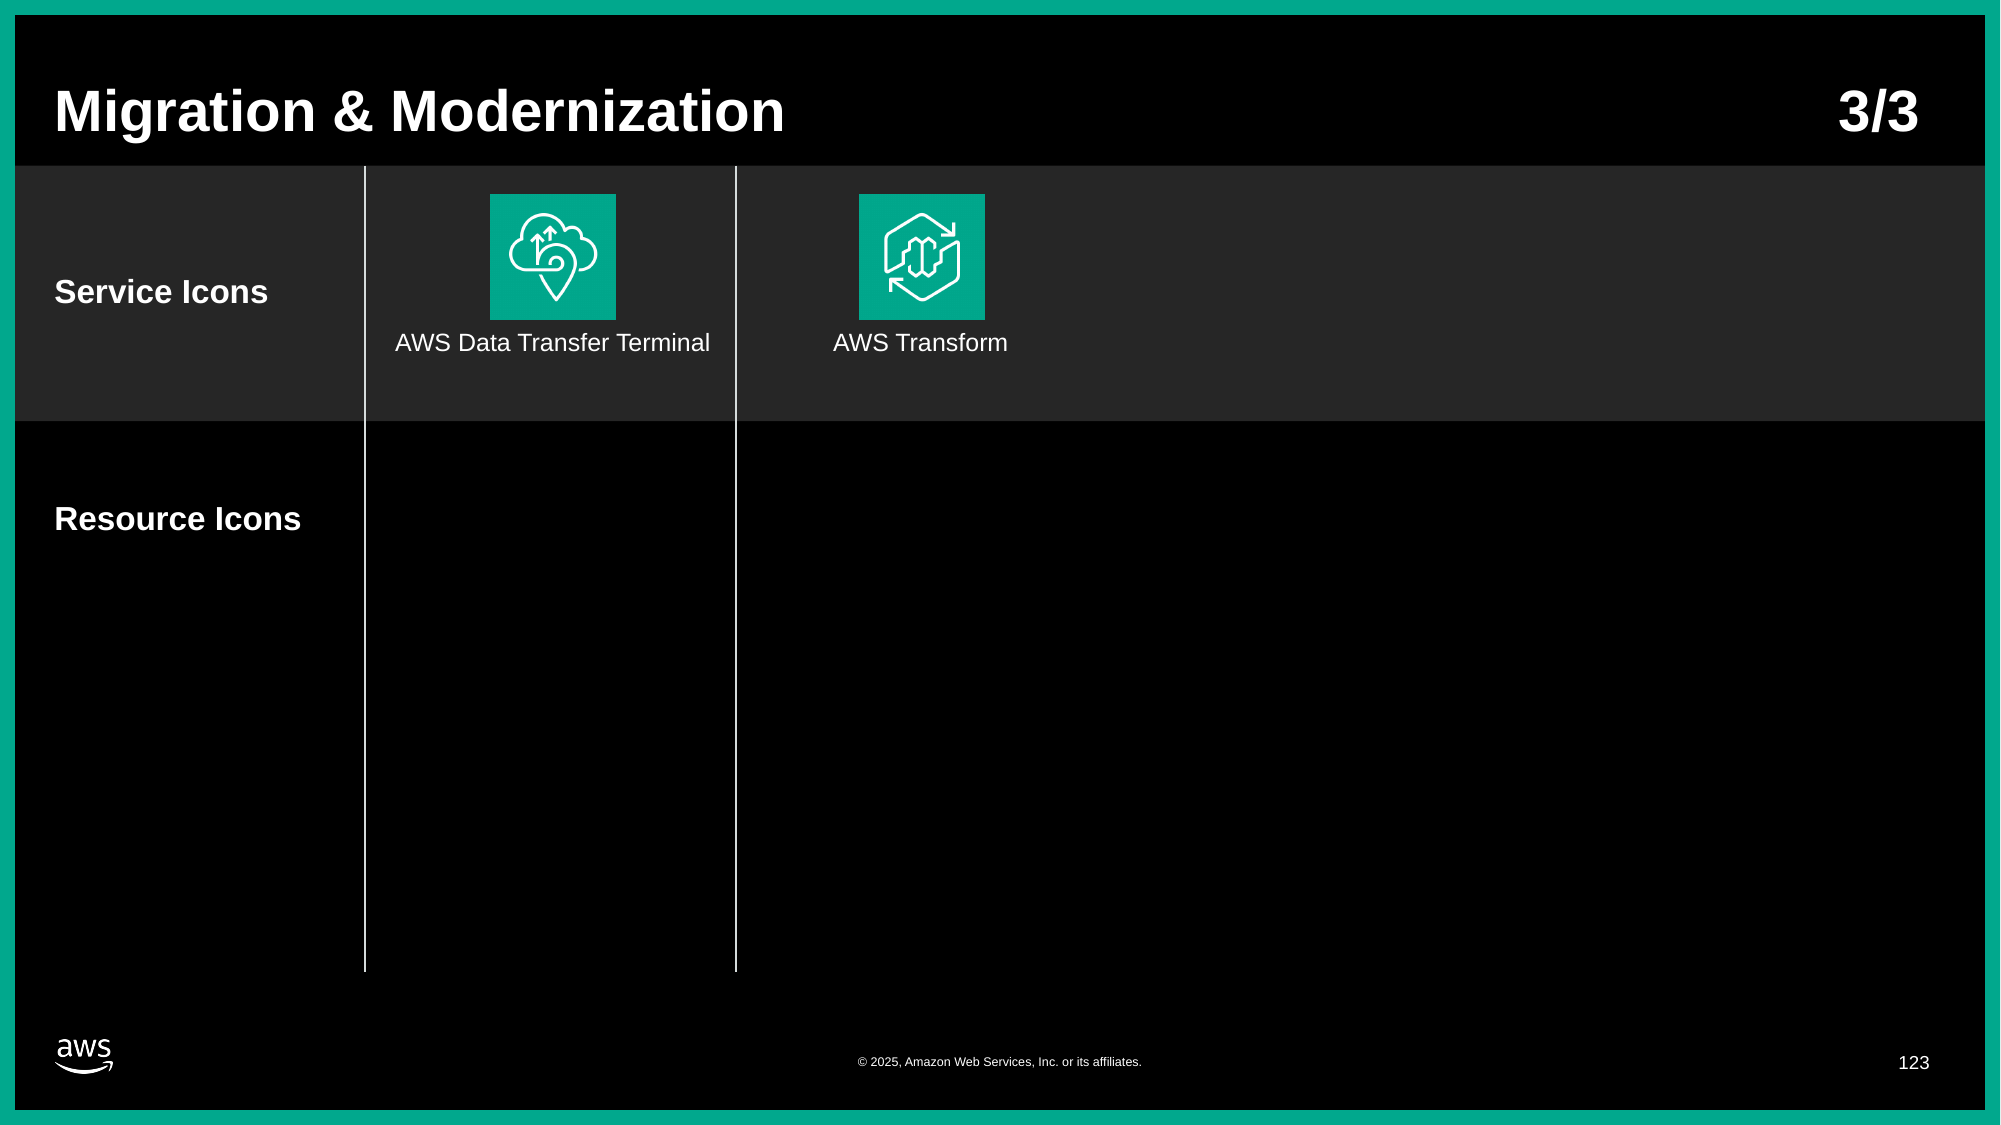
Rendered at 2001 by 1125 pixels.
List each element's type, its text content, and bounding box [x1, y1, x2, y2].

text_box AWS Data Transfer Terminal [369, 319, 733, 364]
title Migration & Modernization 3/3 [39, 59, 1958, 166]
slide_number 123 [1494, 1031, 1945, 1092]
picture [490, 194, 616, 320]
picture [859, 194, 985, 320]
picture [55, 1039, 113, 1074]
text_box AWS Transform [736, 319, 1108, 364]
footer © 2025, Amazon Web Services, Inc. or its affiliates. [662, 1031, 1338, 1092]
